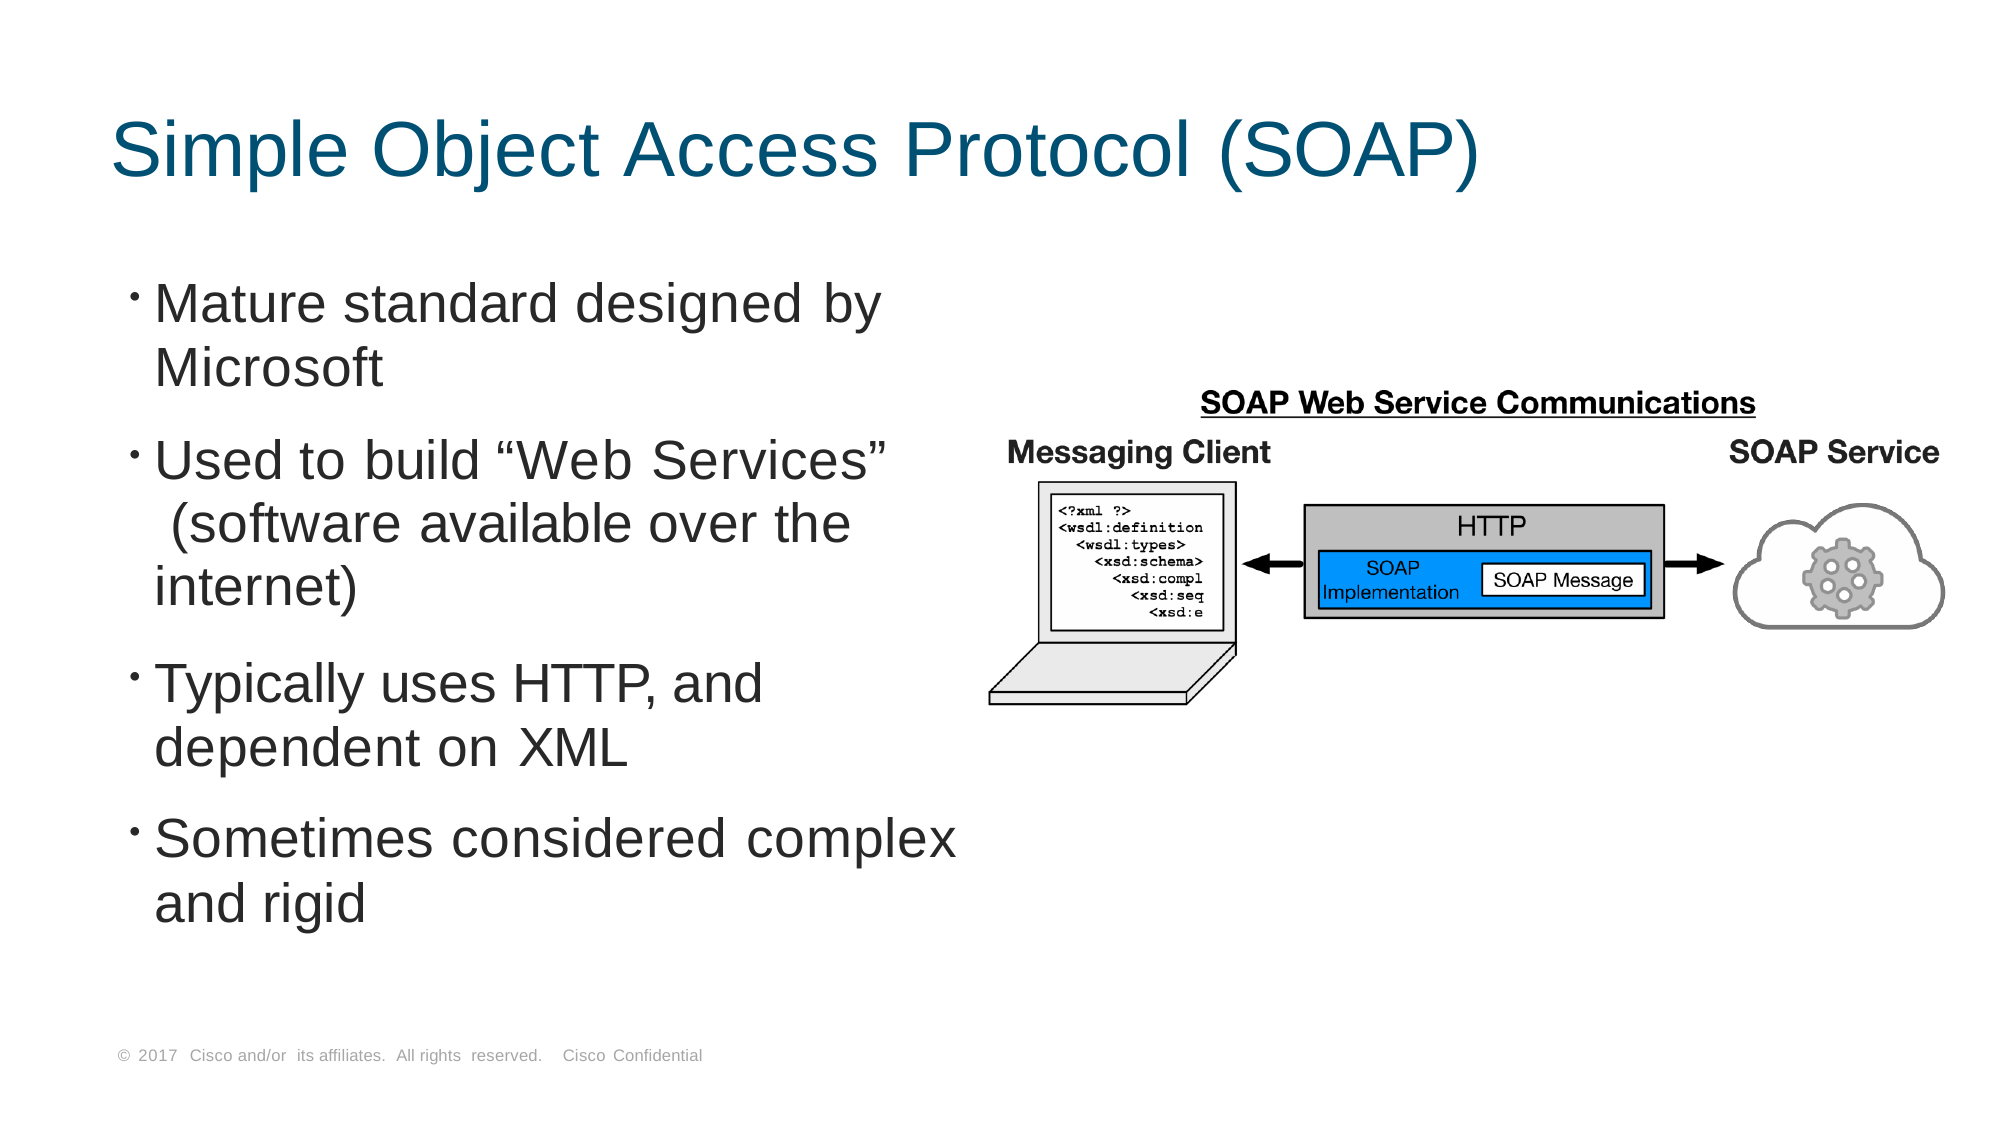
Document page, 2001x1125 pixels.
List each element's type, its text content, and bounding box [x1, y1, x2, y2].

title Simple Object Access Protocol (SOAP) [108, 96, 1485, 287]
text_box Mature standard designed by Microsoft Used to build “Web Services” (software available over the internet) Typically uses HTTP, and dependent on XML Sometimes considered complex and rigid [127, 287, 964, 934]
text_box [987, 377, 1950, 706]
footer © 2017 Cisco and/or its affiliates. All rights reserved. Cisco Confidential [115, 1042, 714, 1125]
